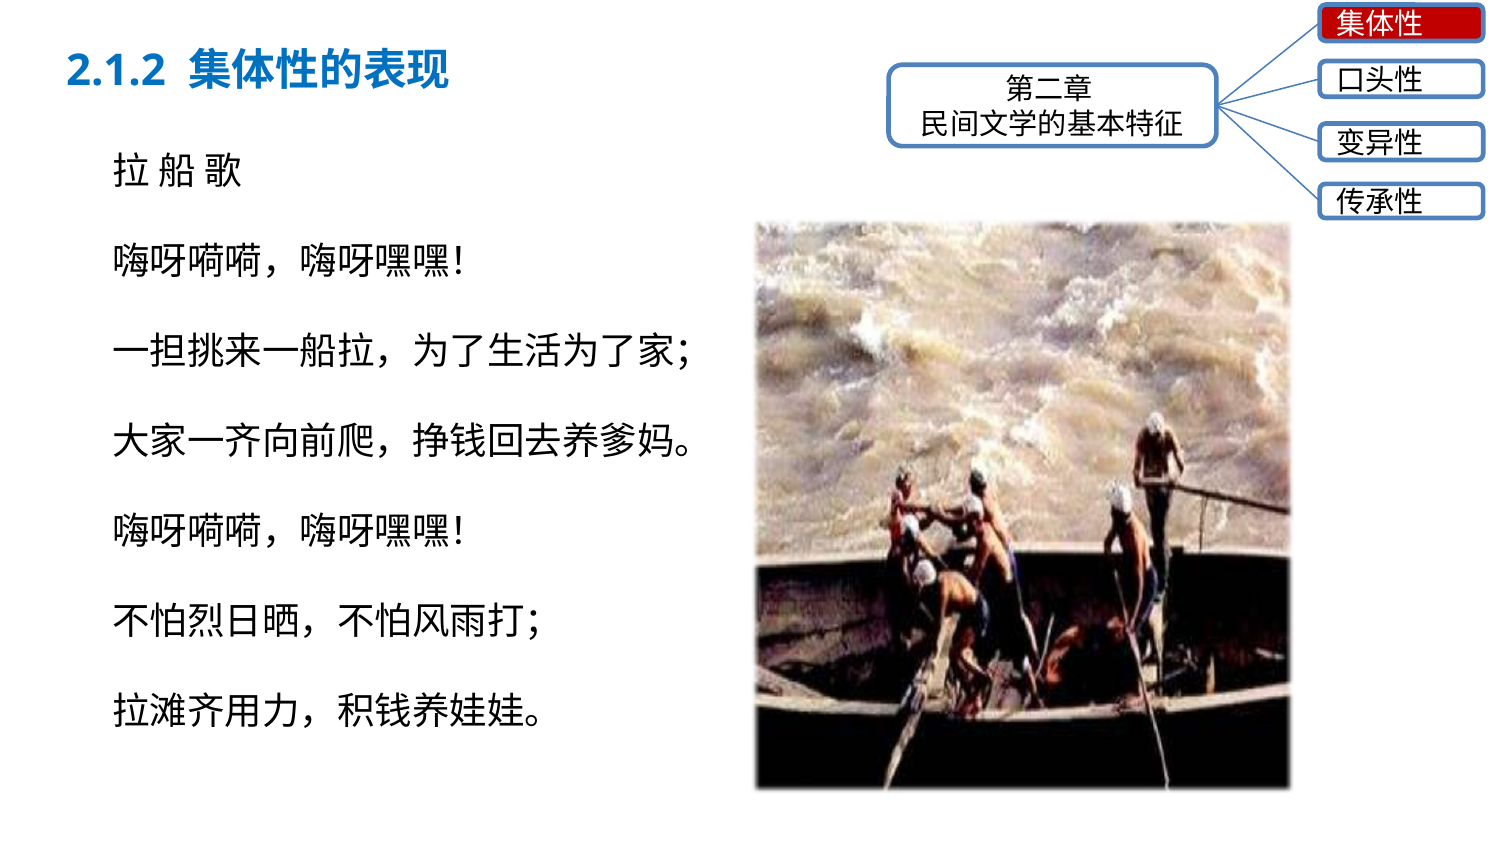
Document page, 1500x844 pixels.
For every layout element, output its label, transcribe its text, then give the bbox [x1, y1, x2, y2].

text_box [888, 4, 1484, 219]
picture [751, 217, 1294, 794]
text_box 2.1.2 集体性的表现 [54, 35, 462, 100]
text_box 拉 船 歌 嗨呀嗬嗬，嗨呀嘿嘿！ 一担挑来一船拉，为了生活为了家； 大家一齐向前爬，挣钱回去养爹妈。 嗨呀嗬嗬，嗨呀嘿嘿！ 不怕烈日晒，不怕风雨打； 拉滩齐用力，积钱养娃娃。 [101, 141, 752, 738]
